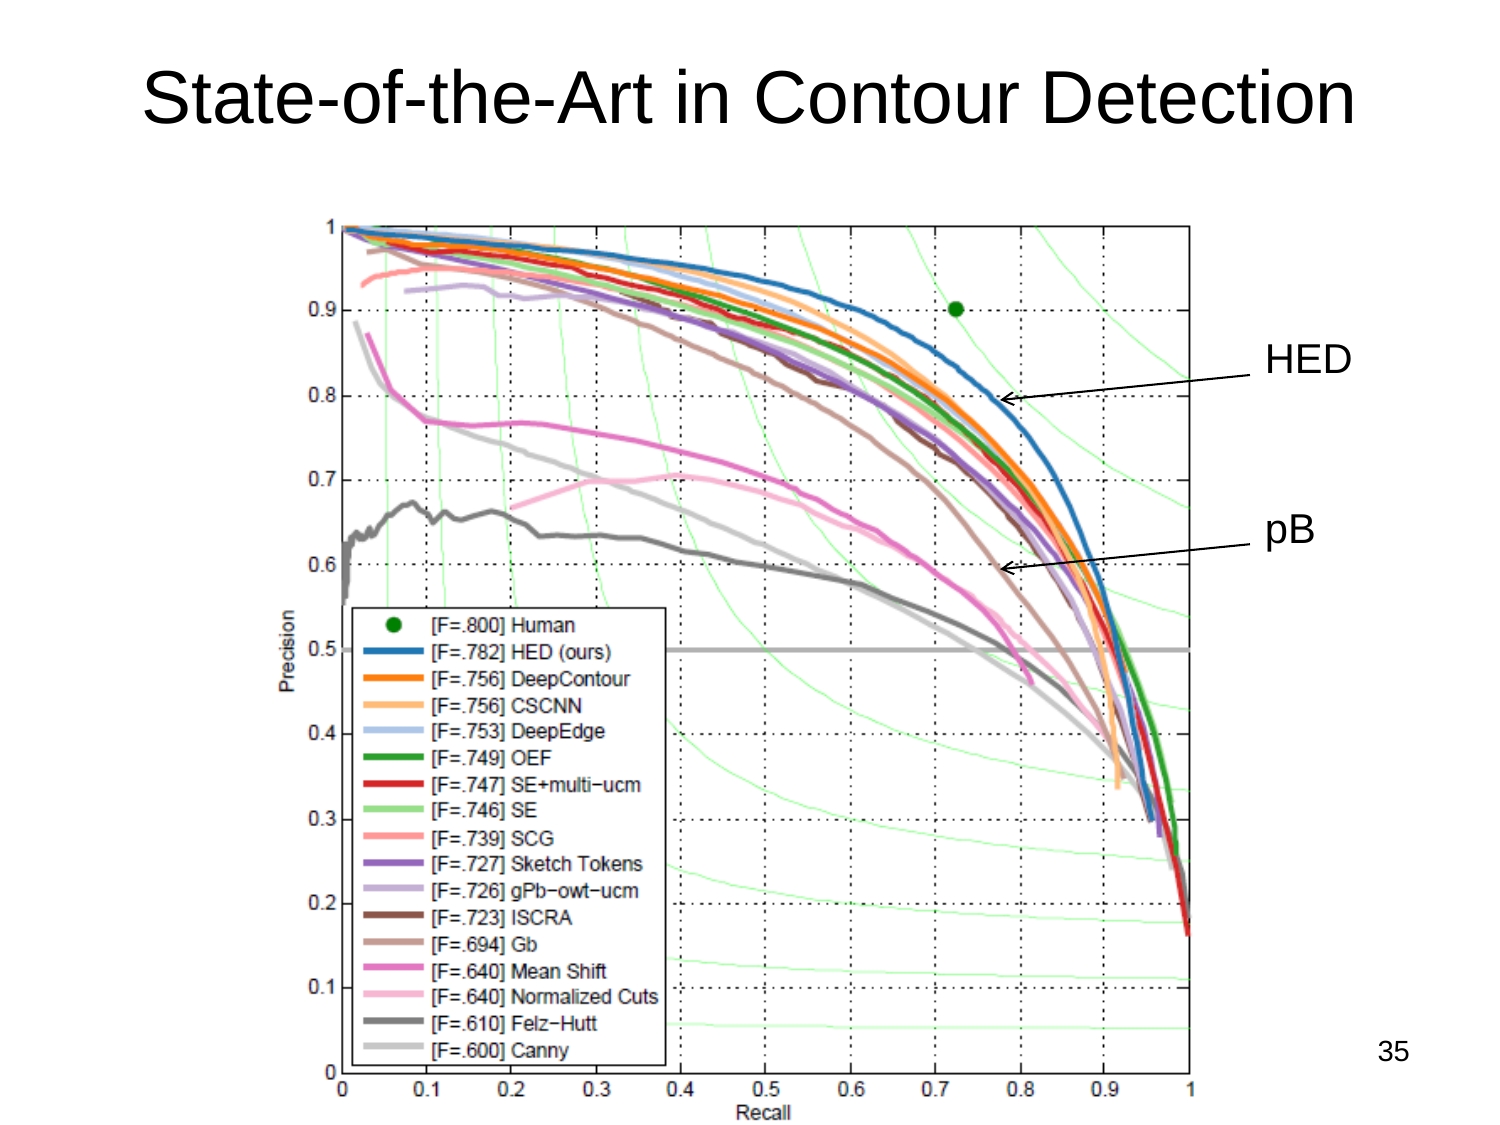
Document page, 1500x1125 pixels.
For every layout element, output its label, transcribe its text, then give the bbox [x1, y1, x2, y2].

title State-of-the-Art in Contour Detection [74, 0, 1426, 188]
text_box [999, 374, 1251, 401]
text_box pB [1262, 494, 1463, 559]
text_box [999, 543, 1251, 570]
slide_number 35 [1262, 1024, 1426, 1103]
text_box HED [1262, 324, 1463, 390]
picture [243, 204, 1256, 1125]
